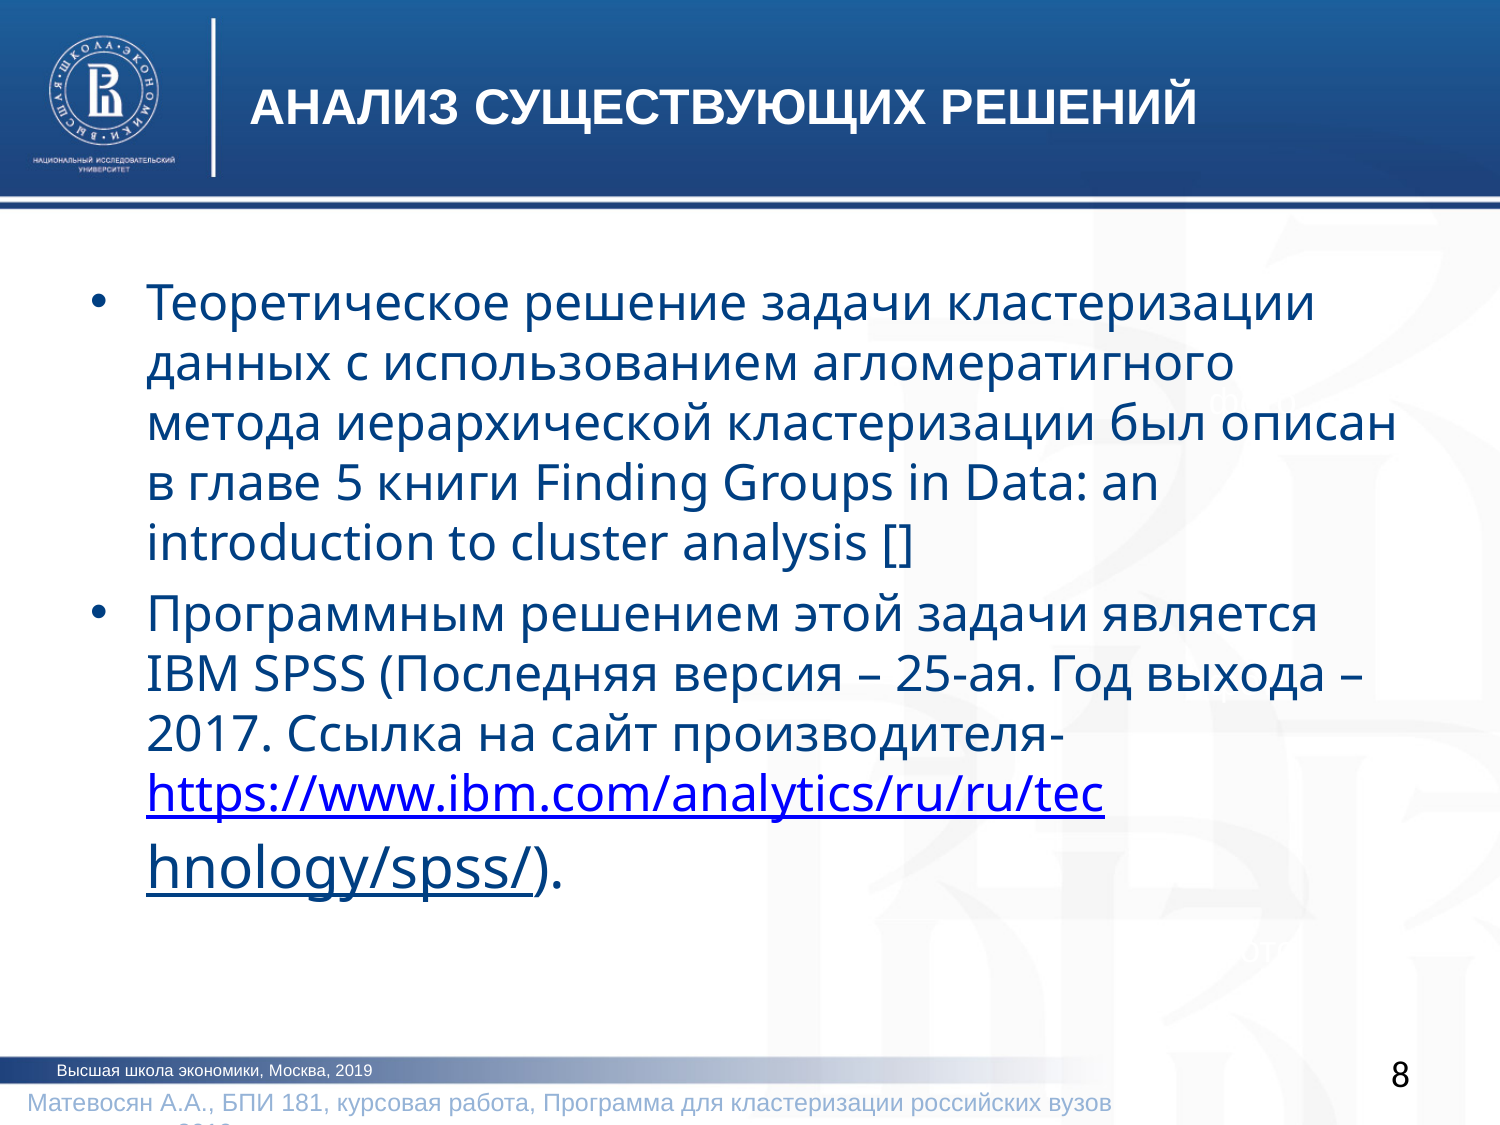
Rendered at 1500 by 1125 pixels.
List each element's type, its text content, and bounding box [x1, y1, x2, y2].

text_box Высшая школа экономики, Москва, 2019 [41, 1052, 722, 1078]
list Теоретическое решение задачи кластеризации данных с использованием агломератигного метода иерархической кластеризации был описан в главе 5 книги Finding Groups in Data: an introduction to cluster analysis [] Программным решением этой задачи является IBM SPSS (Последняя версия – 25-ая. Год выхода – 2017. Ссылка на сайт производителя-https://www.ibm.com/analytics/ru/ru/technology/spss/). [74, 262, 1426, 1006]
text_box АНАЛИЗ СУЩЕСТВУЮЩИХ РЕШЕНИЙ [234, 70, 1366, 139]
slide_number 8 [1074, 1042, 1425, 1078]
picture [0, 0, 1500, 1125]
text_box Матевосян А.А., БПИ 181, курсовая работа, Программа для кластеризации российских вузов 2019 [12, 1078, 1425, 1125]
